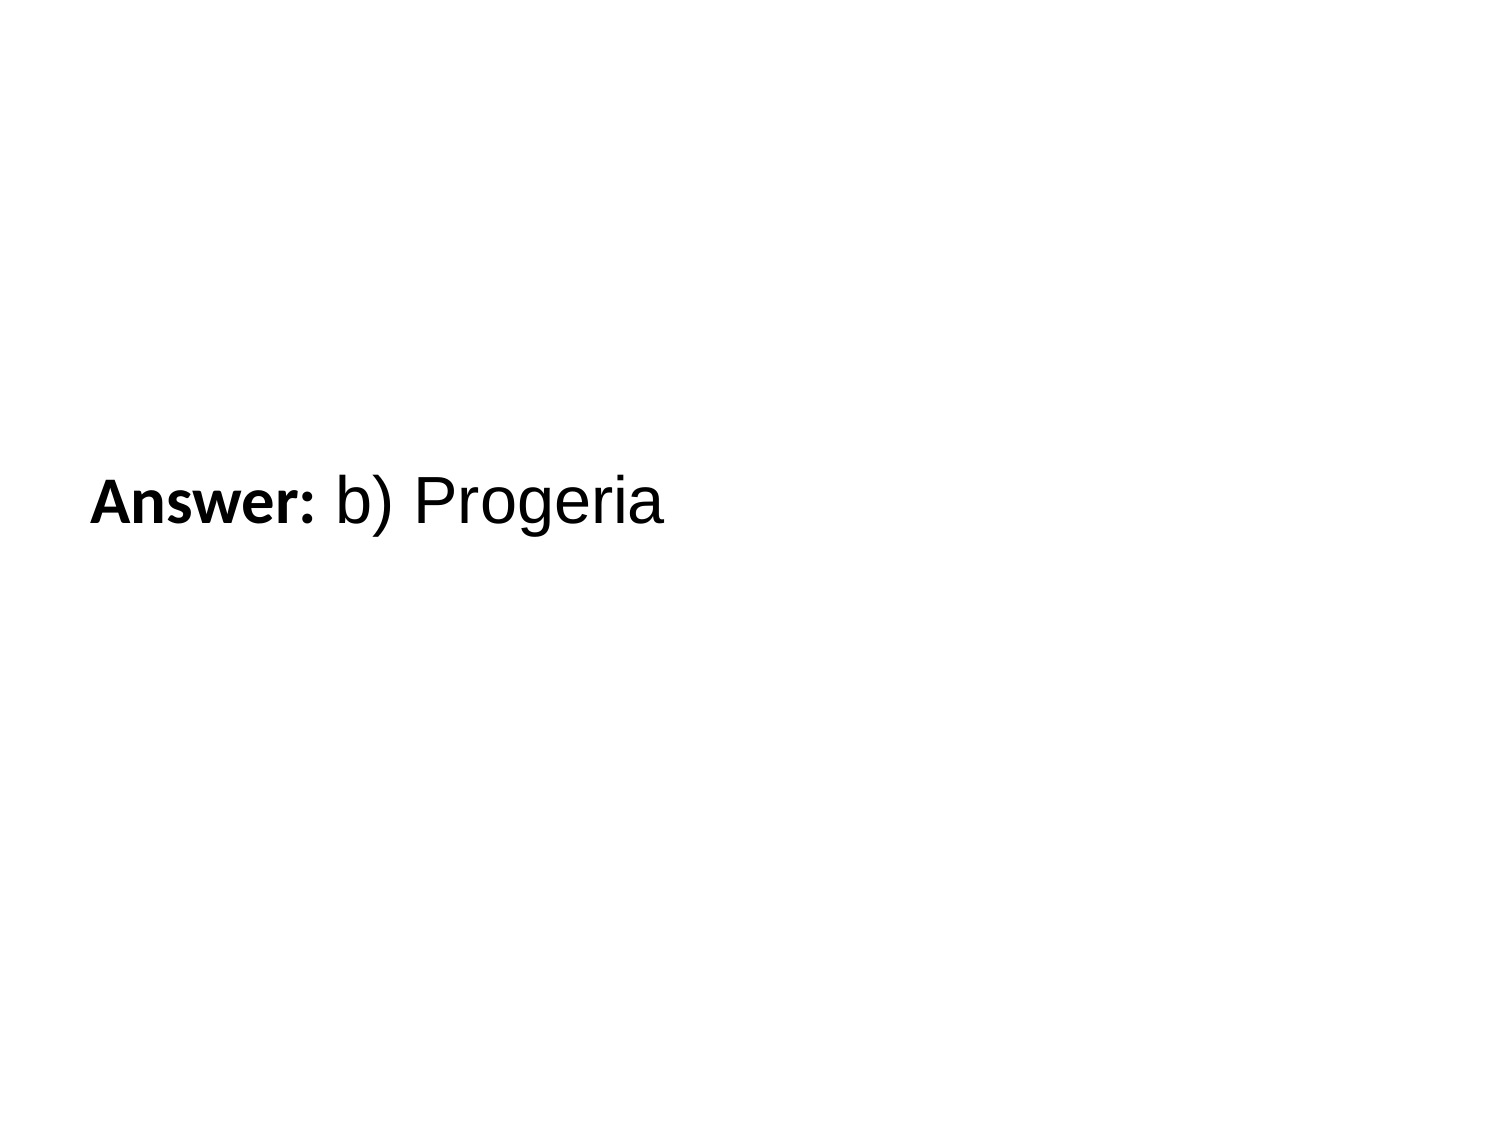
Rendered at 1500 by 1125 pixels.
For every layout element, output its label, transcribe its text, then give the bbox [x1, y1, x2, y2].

list Answer: b) Progeria [75, 262, 1425, 1005]
